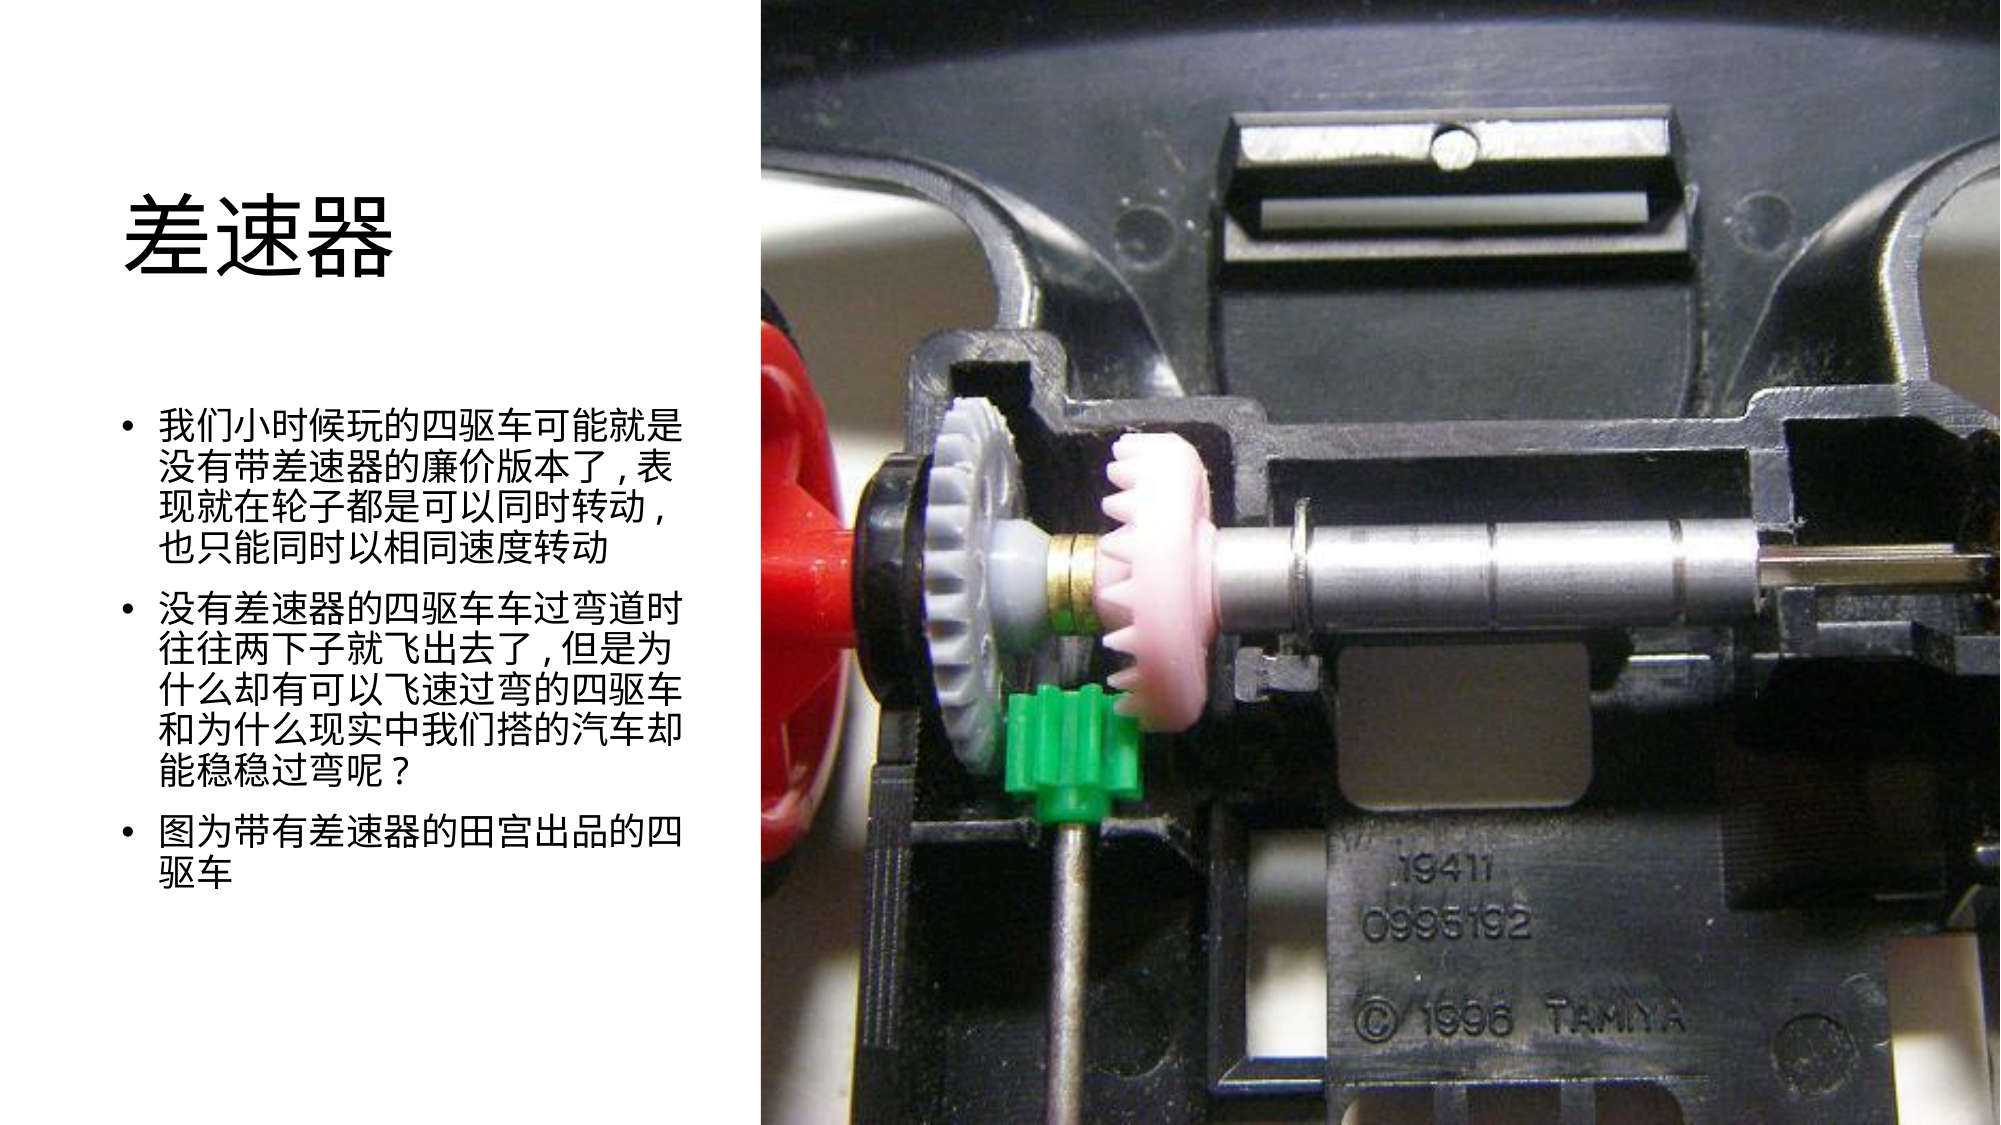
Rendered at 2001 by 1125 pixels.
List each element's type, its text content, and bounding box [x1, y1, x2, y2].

list 我们小时候玩的四驱车可能就是没有带差速器的廉价版本了,表现就在轮子都是可以同时转动,也只能同时以相同速度转动 没有差速器的四驱车车过弯道时往往两下子就飞出去了,但是为什么却有可以飞速过弯的四驱车和为什么现实中我们搭的汽车却能稳稳过弯呢? 图为带有差速器的田宫出品的四驱车 [106, 399, 706, 1021]
title 差速器 [106, 103, 706, 379]
picture [760, 0, 2000, 1125]
